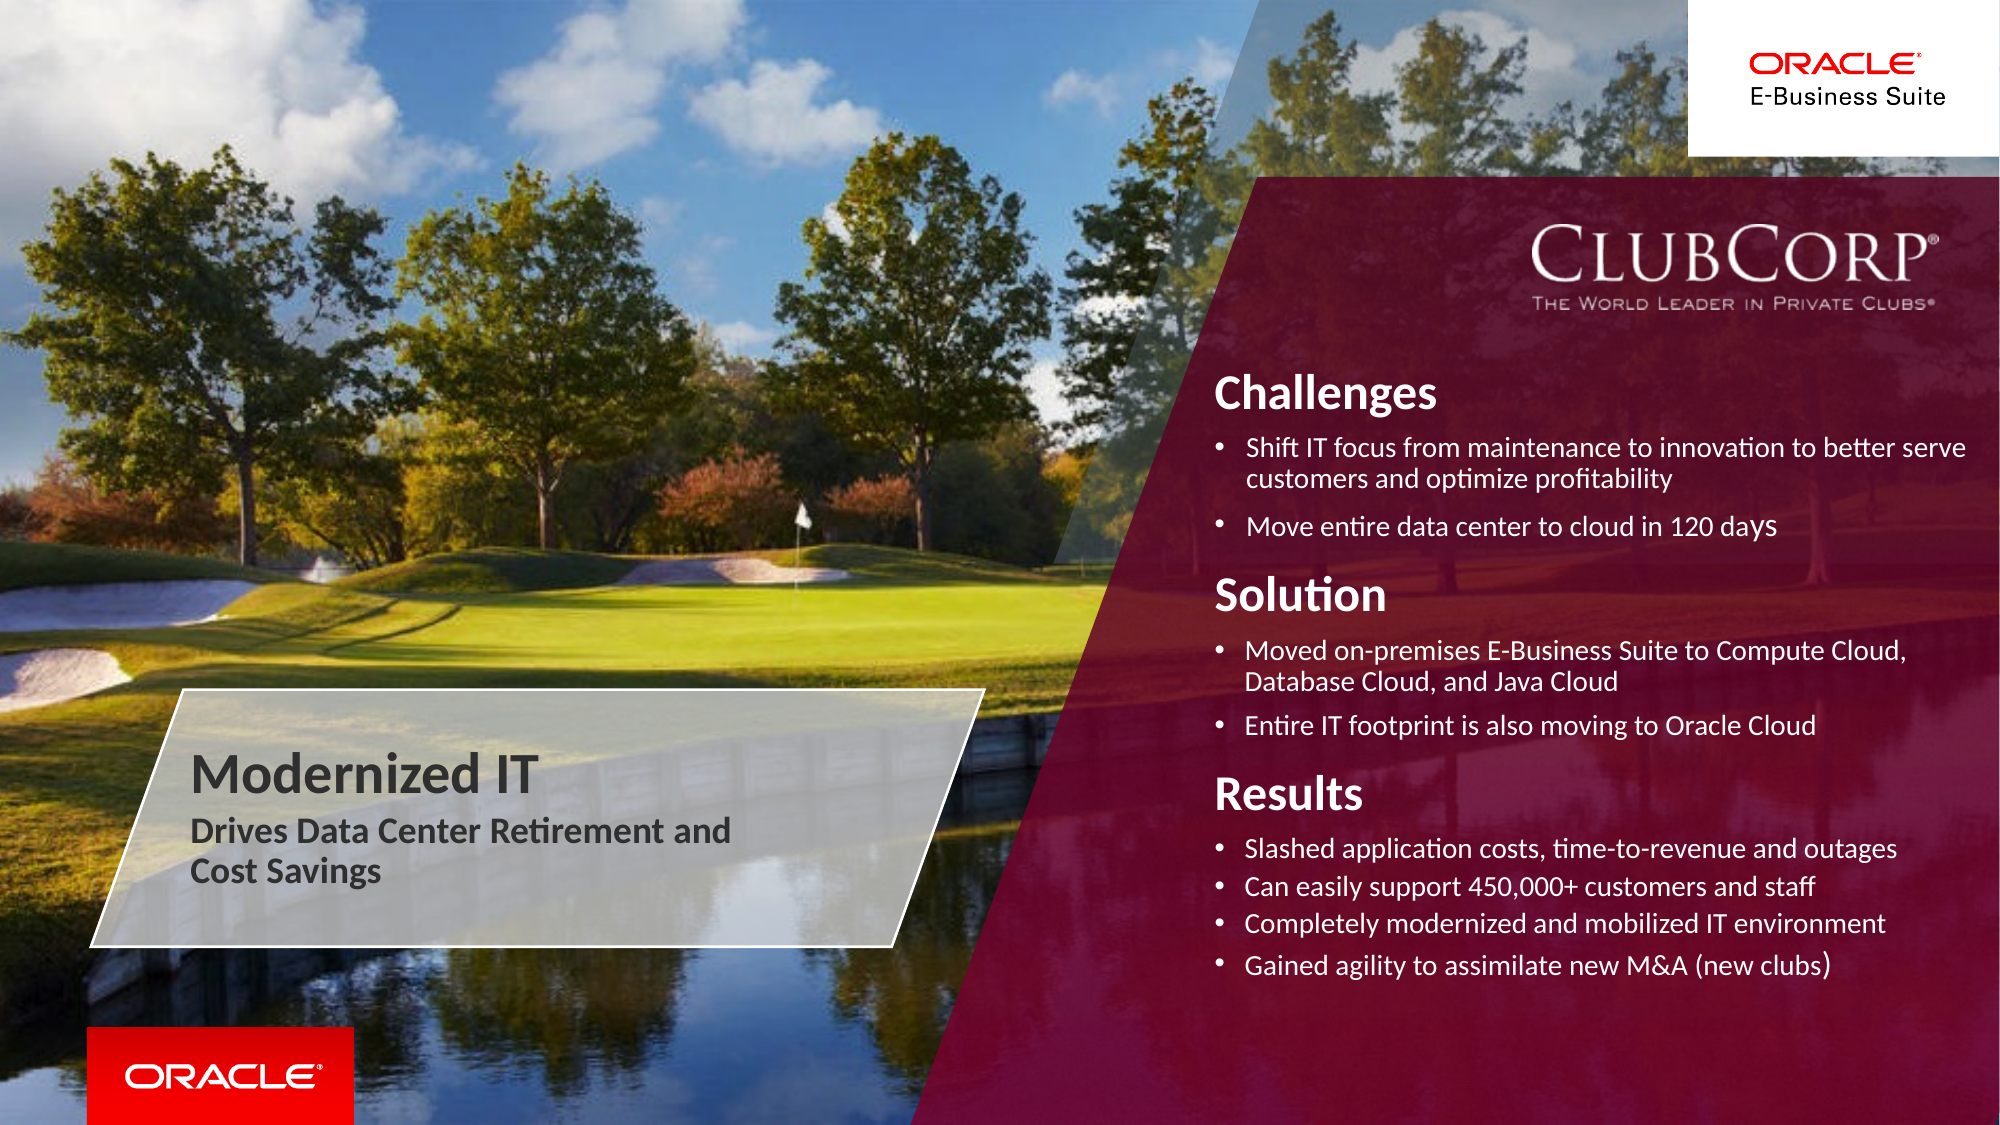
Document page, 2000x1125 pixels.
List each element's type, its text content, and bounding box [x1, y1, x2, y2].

text_box [1686, 0, 2000, 159]
text_box [90, 689, 985, 947]
text_box Modernized IT [175, 709, 885, 815]
text_box Drives Data Center Retirement and Cost Savings [175, 803, 791, 899]
picture [1728, 31, 1966, 126]
picture [0, 0, 2000, 1125]
text_box Challenges Shift IT focus from maintenance to innovation to better serve customers and optimize profitability Move entire data center to cloud in 120 days Solution Moved on-premises E-Business Suite to Compute Cloud, Database Cloud, and Java Cloud Entire IT footprint is also moving to Oracle Cloud Results Slashed application costs, time-to-revenue and outages Can easily support 450,000+ customers and staff Completely modernized and mobilized IT environment Gained agility to assimilate new M&A (new clubs) [1214, 365, 2000, 1070]
